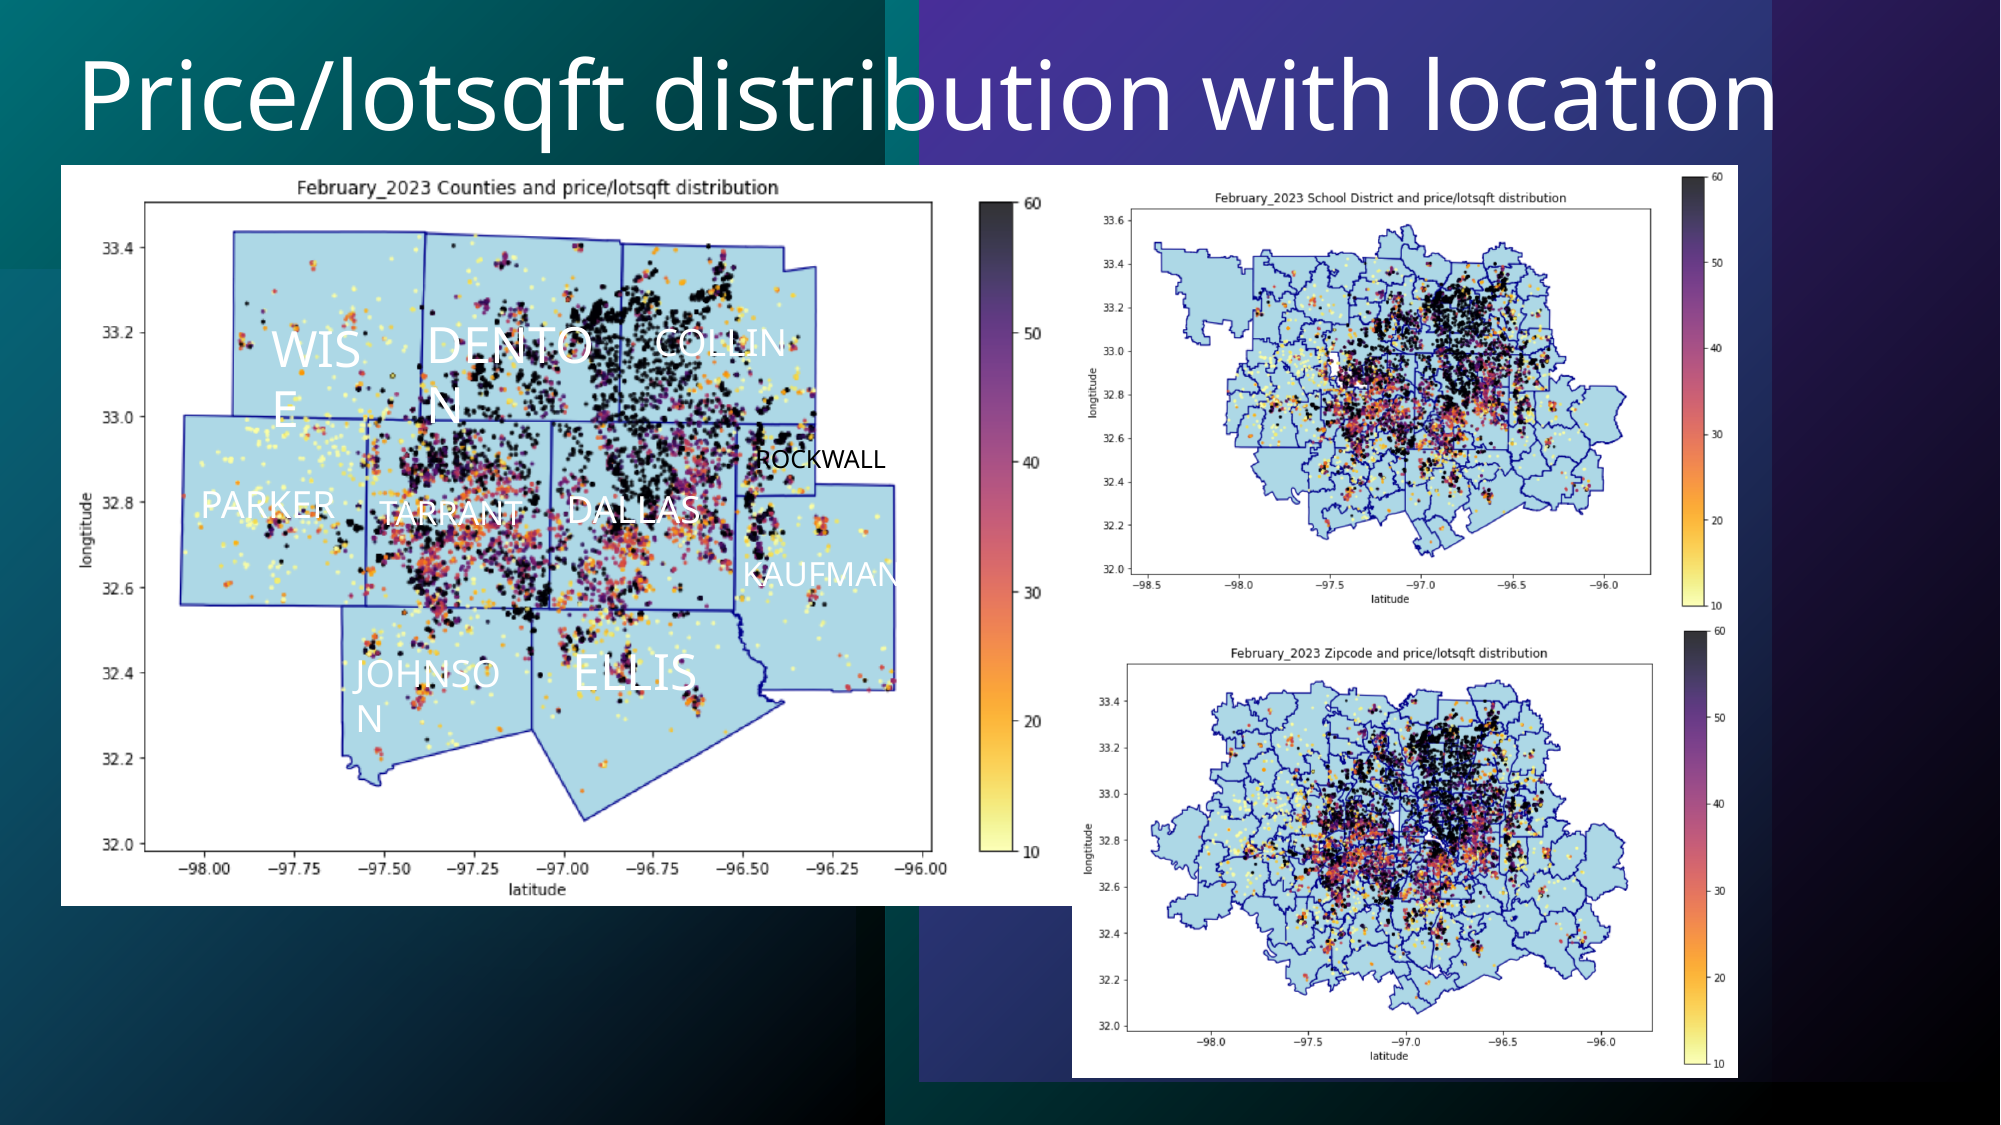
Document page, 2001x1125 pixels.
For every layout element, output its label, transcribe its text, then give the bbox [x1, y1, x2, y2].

title Price/lotsqft distribution with location [61, 40, 1883, 185]
picture [61, 165, 1738, 1078]
